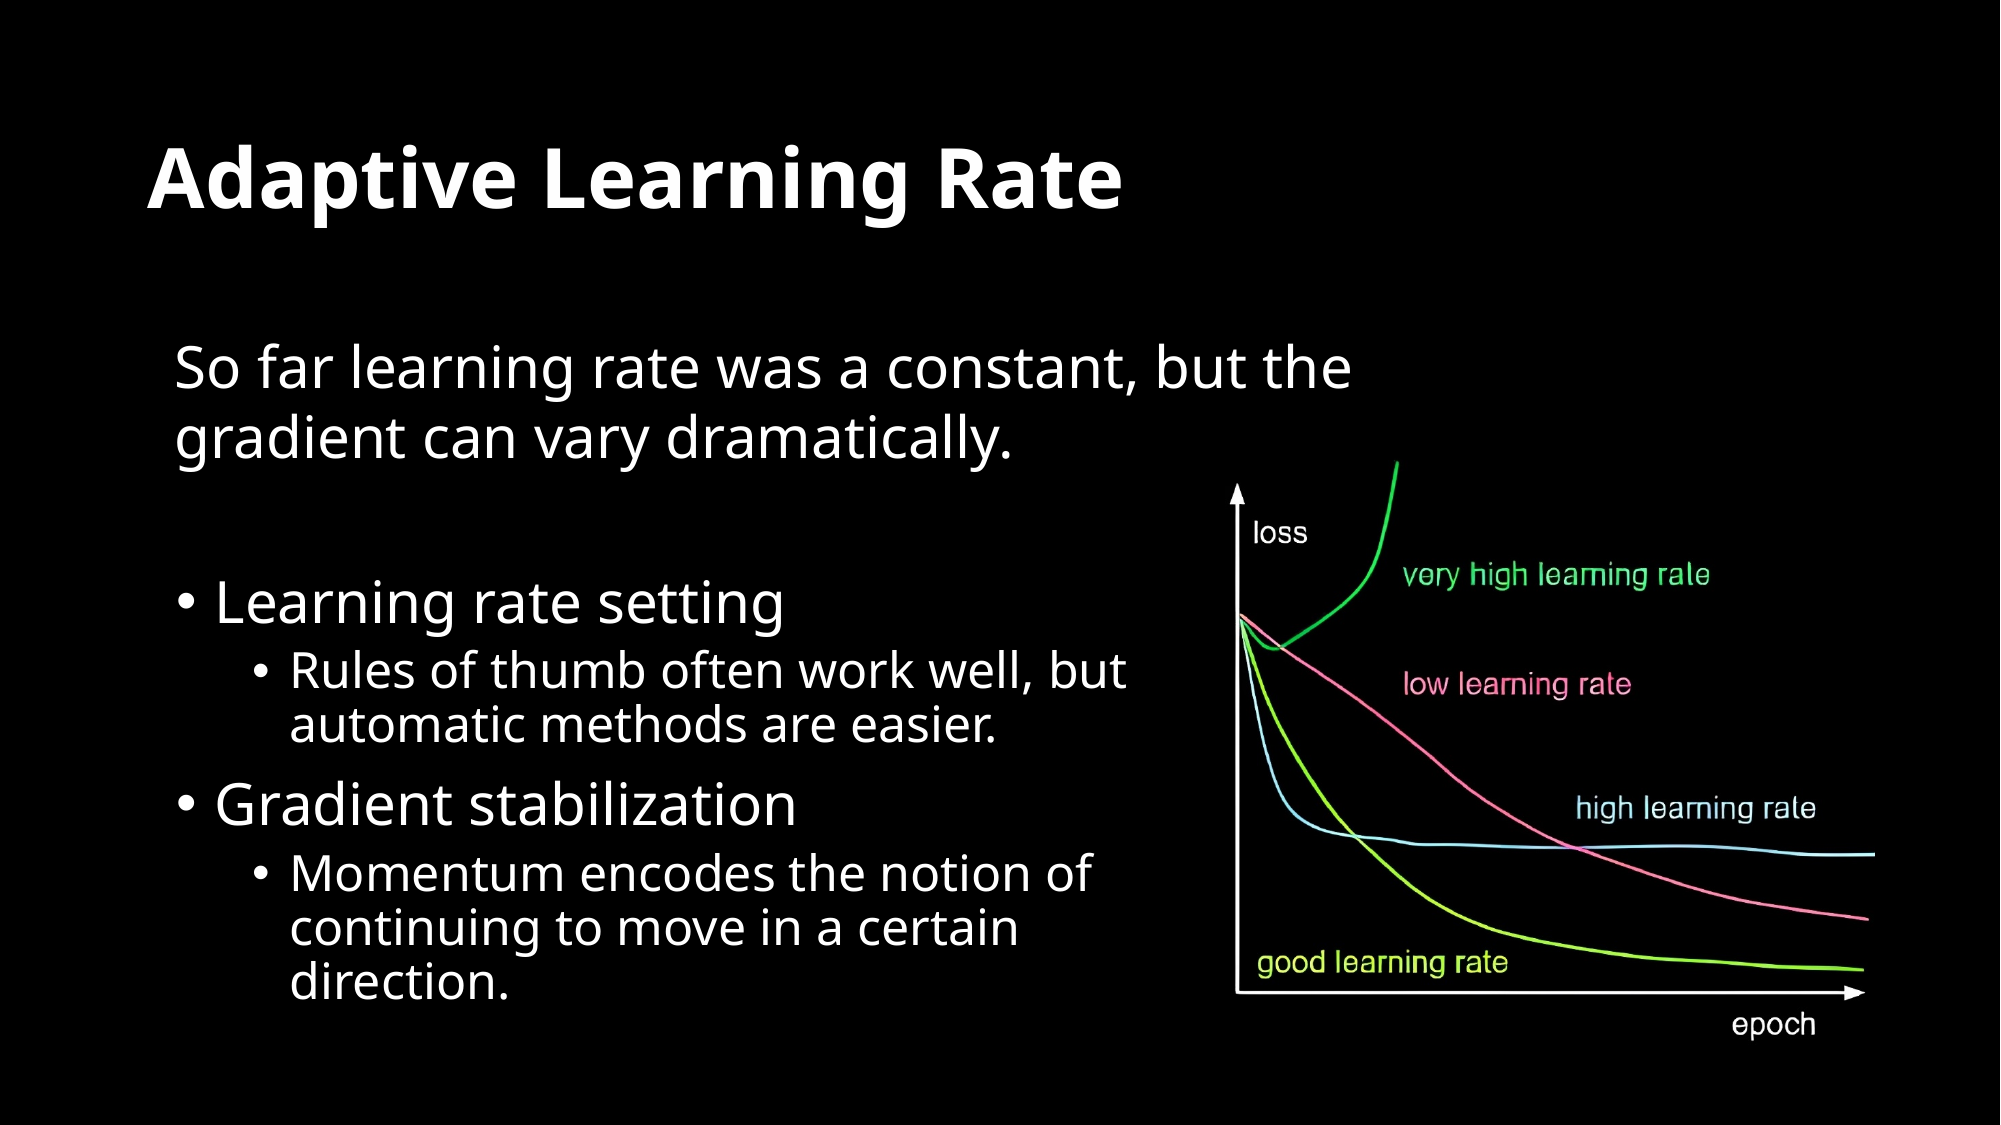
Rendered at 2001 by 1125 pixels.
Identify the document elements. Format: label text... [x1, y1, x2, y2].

title Adaptive Learning Rate [132, 73, 1868, 233]
text_box So far learning rate was a constant, but the gradient can vary dramatically. Learning rate setting Rules of thumb often work well, but automatic methods are easier. Gradient stabilization Momentum encodes the notion of continuing to move in a certain direction. [174, 249, 1550, 1010]
picture [1224, 449, 1876, 1052]
